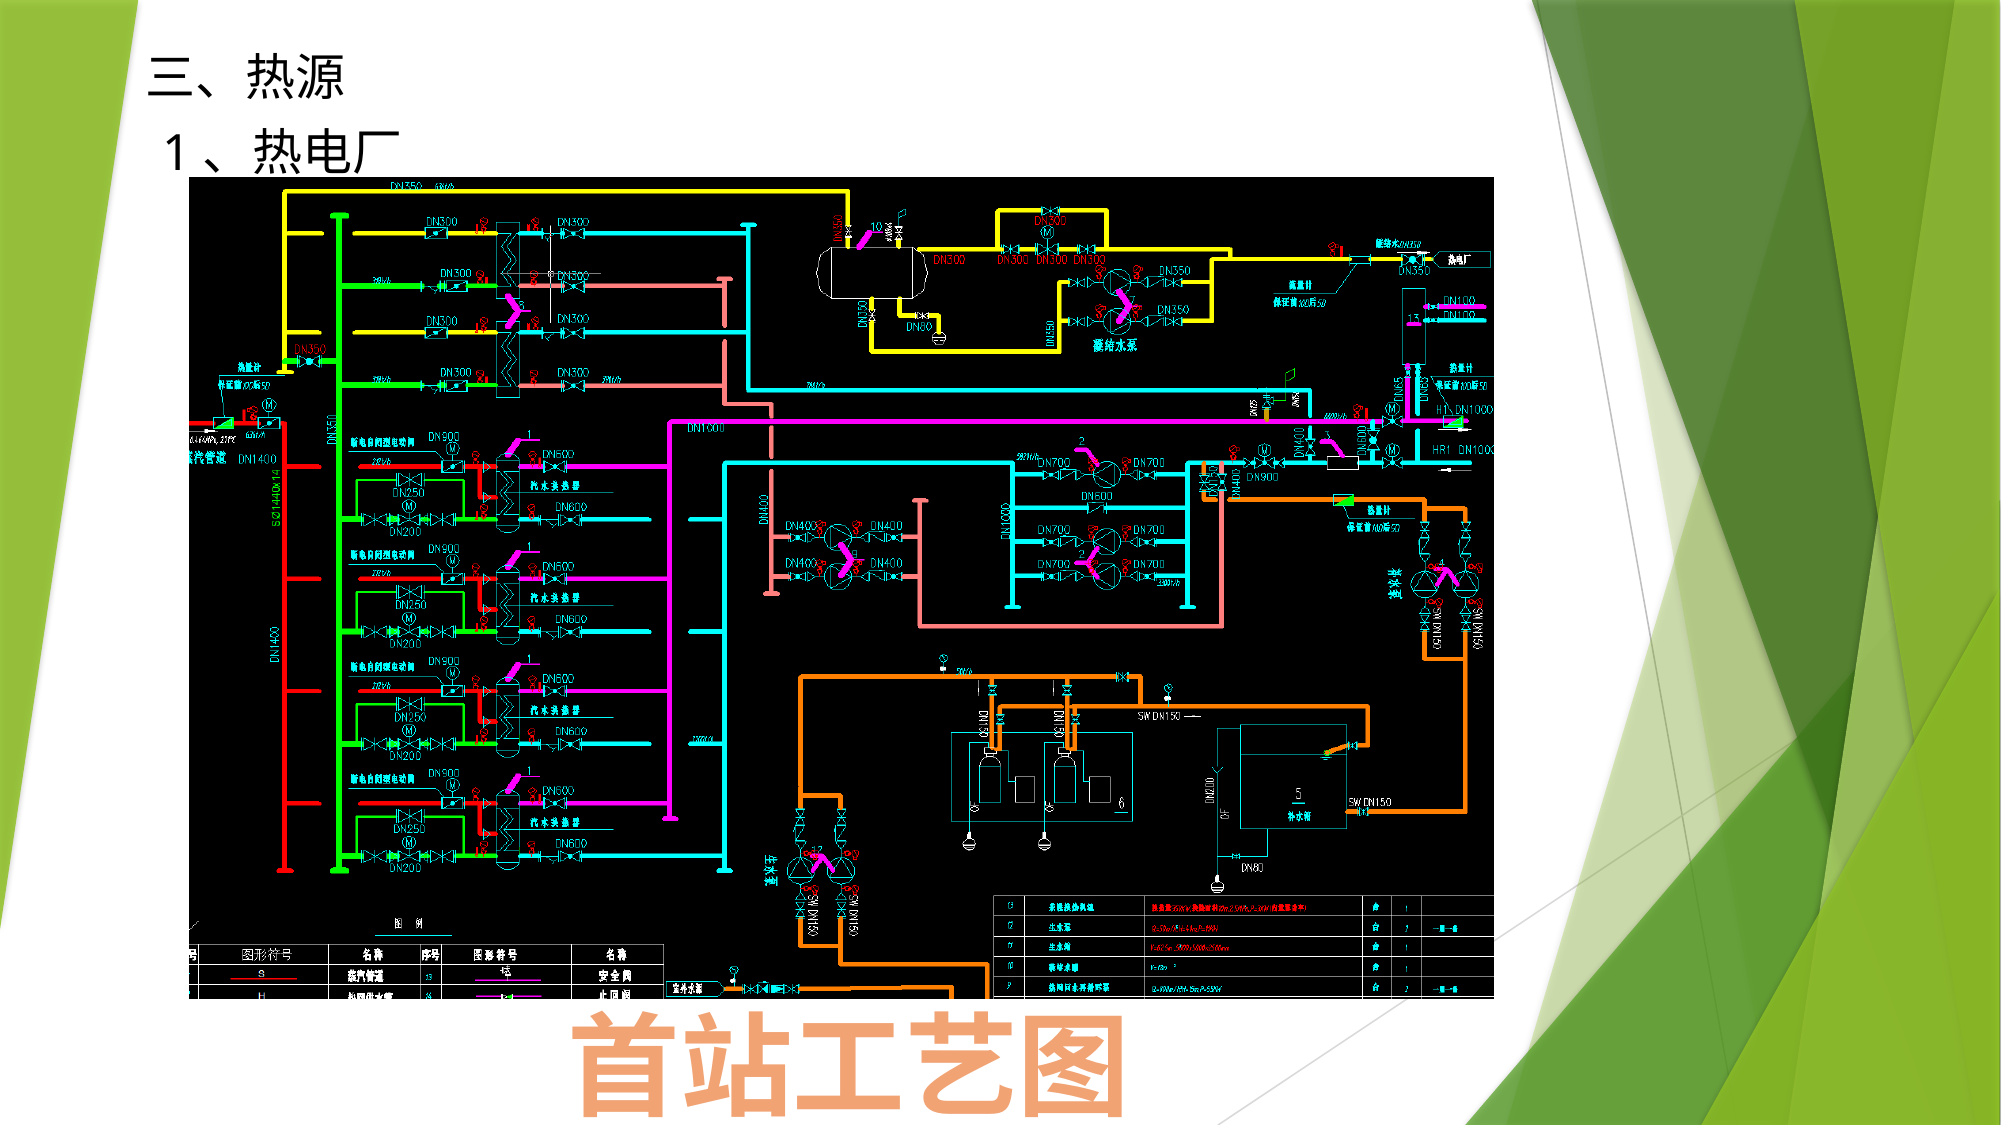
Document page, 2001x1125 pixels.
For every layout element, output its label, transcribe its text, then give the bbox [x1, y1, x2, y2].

picture [188, 177, 1495, 999]
title 三、热源 [107, 28, 1398, 114]
text_box 1、热电厂 [147, 113, 502, 188]
text_box 首站工艺图 [552, 1008, 1146, 1125]
